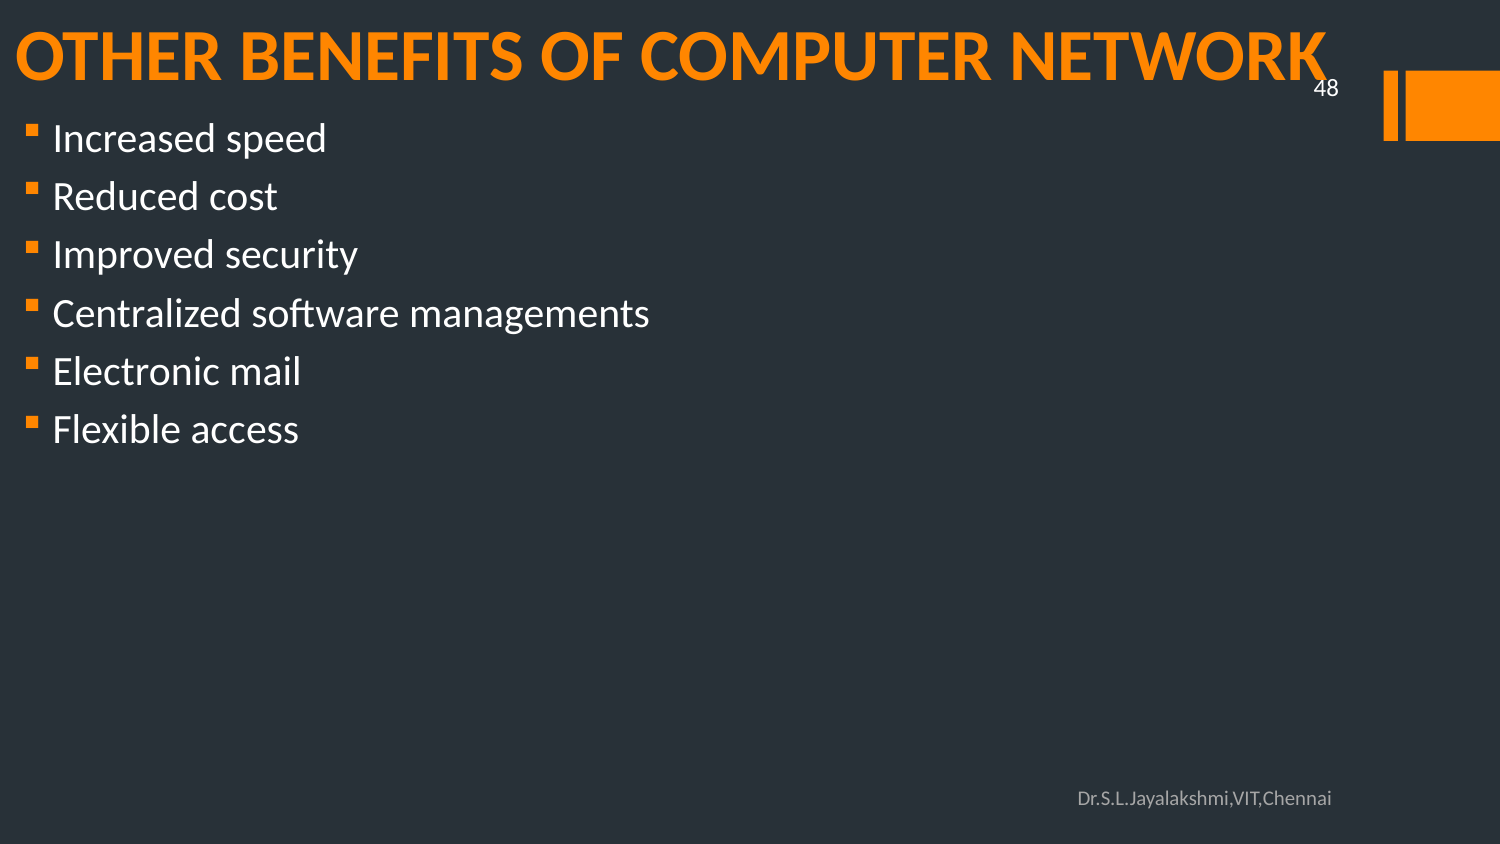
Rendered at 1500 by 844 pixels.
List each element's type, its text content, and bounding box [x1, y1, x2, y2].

list Increased speed Reduced cost Improved security Centralized software managements Electronic mail Flexible access [0, 103, 1500, 844]
slide_number 48 [1199, 67, 1355, 105]
title OTHER BENEFITS OF COMPUTER NETWORK [0, 0, 1500, 103]
footer Dr.S.L.Jayalakshmi,VIT,Chennai [1062, 784, 1431, 822]
